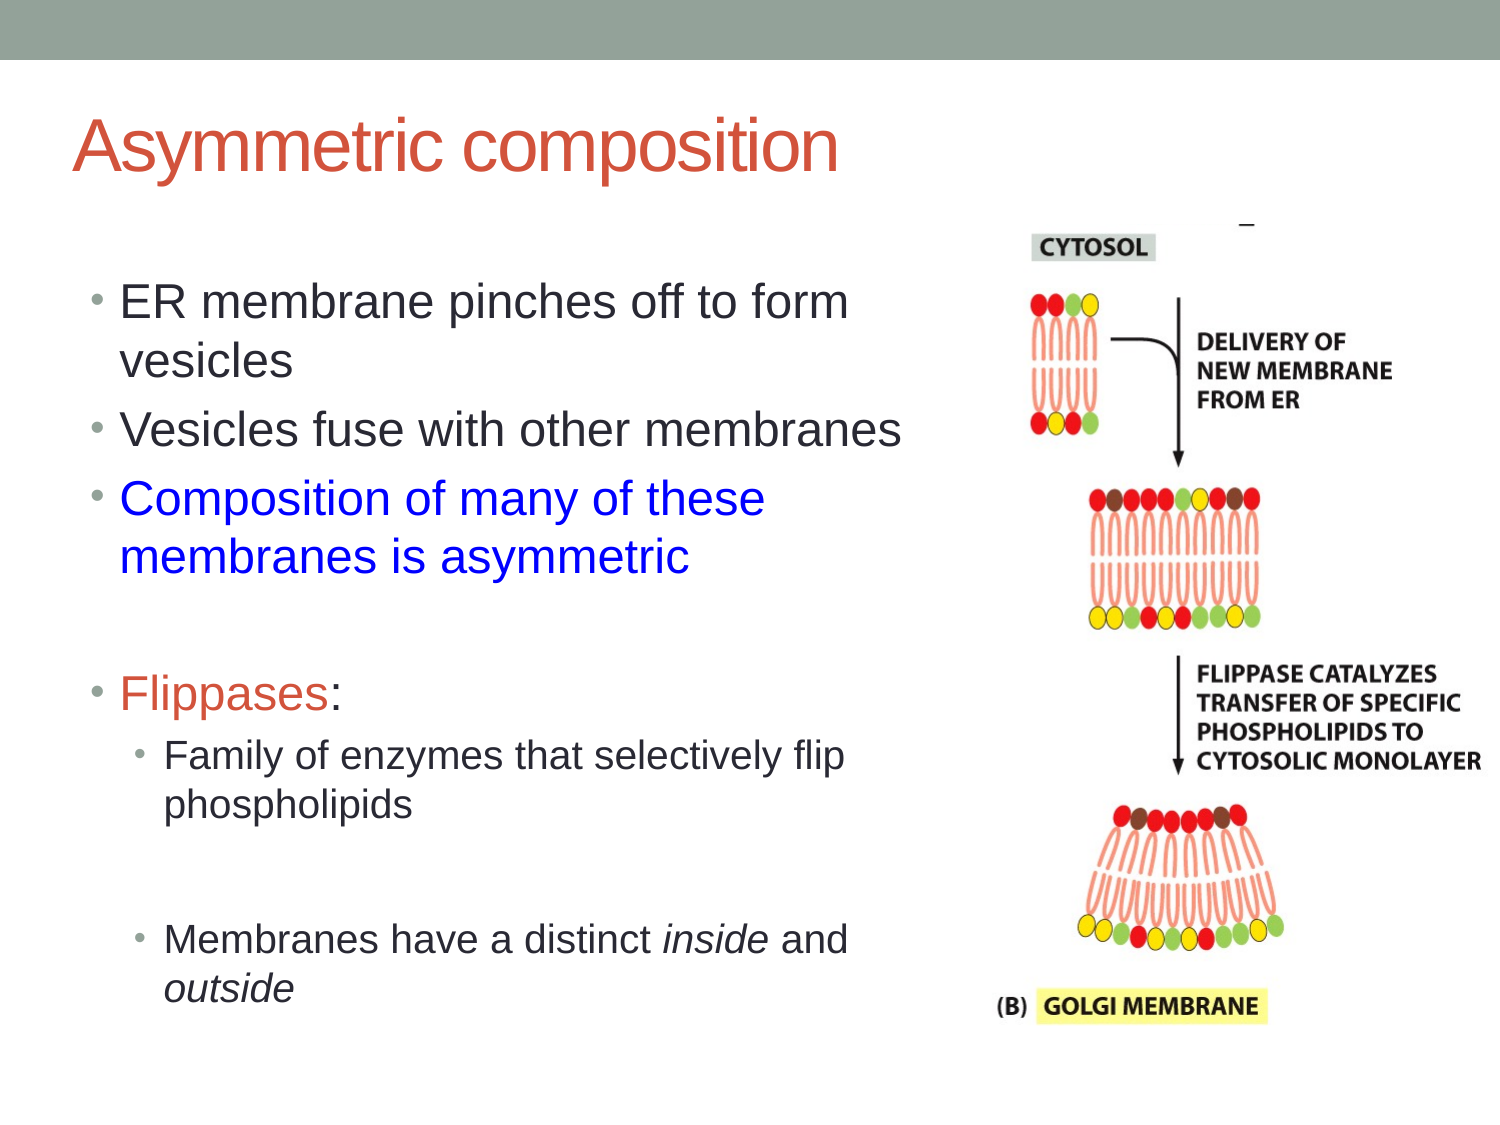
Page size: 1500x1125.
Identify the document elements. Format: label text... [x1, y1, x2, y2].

list ER membrane pinches off to form vesicles Vesicles fuse with other membranes Composition of many of these membranes is asymmetric Flippases: Family of enzymes that selectively flip phospholipids Membranes have a distinct inside and outside [75, 262, 935, 1063]
title Asymmetric composition [57, 59, 935, 223]
picture [991, 224, 1492, 1069]
